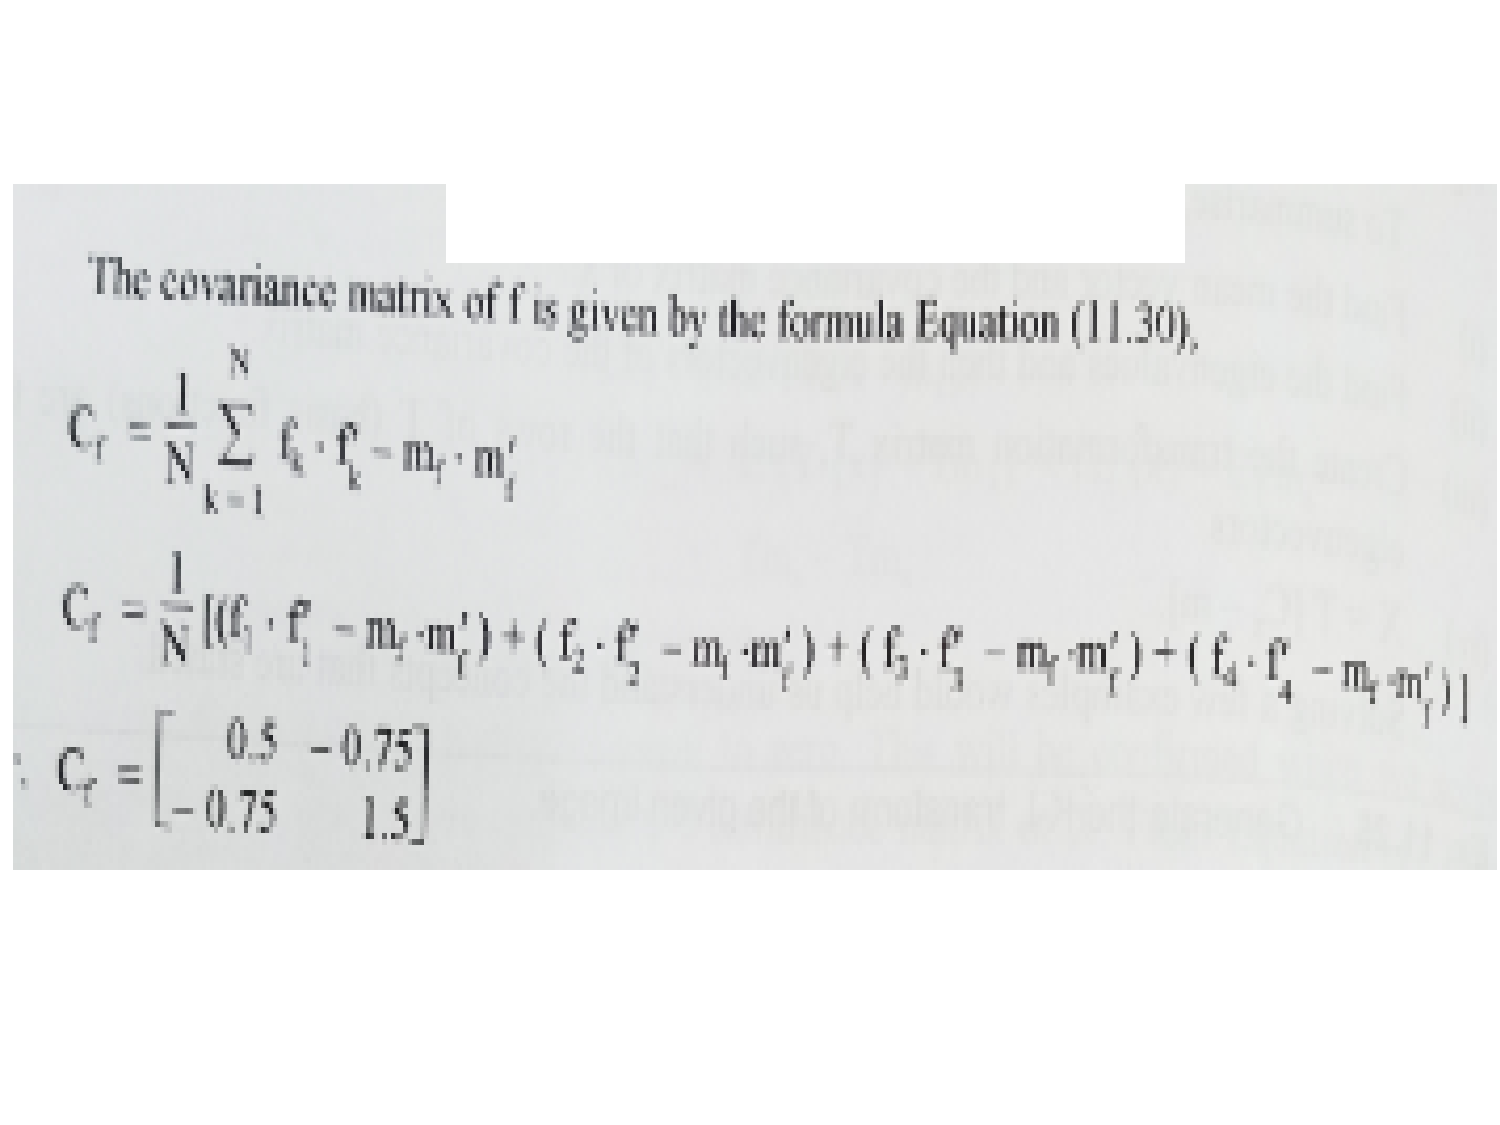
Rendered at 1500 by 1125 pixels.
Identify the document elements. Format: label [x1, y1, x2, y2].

picture [13, 184, 1497, 870]
